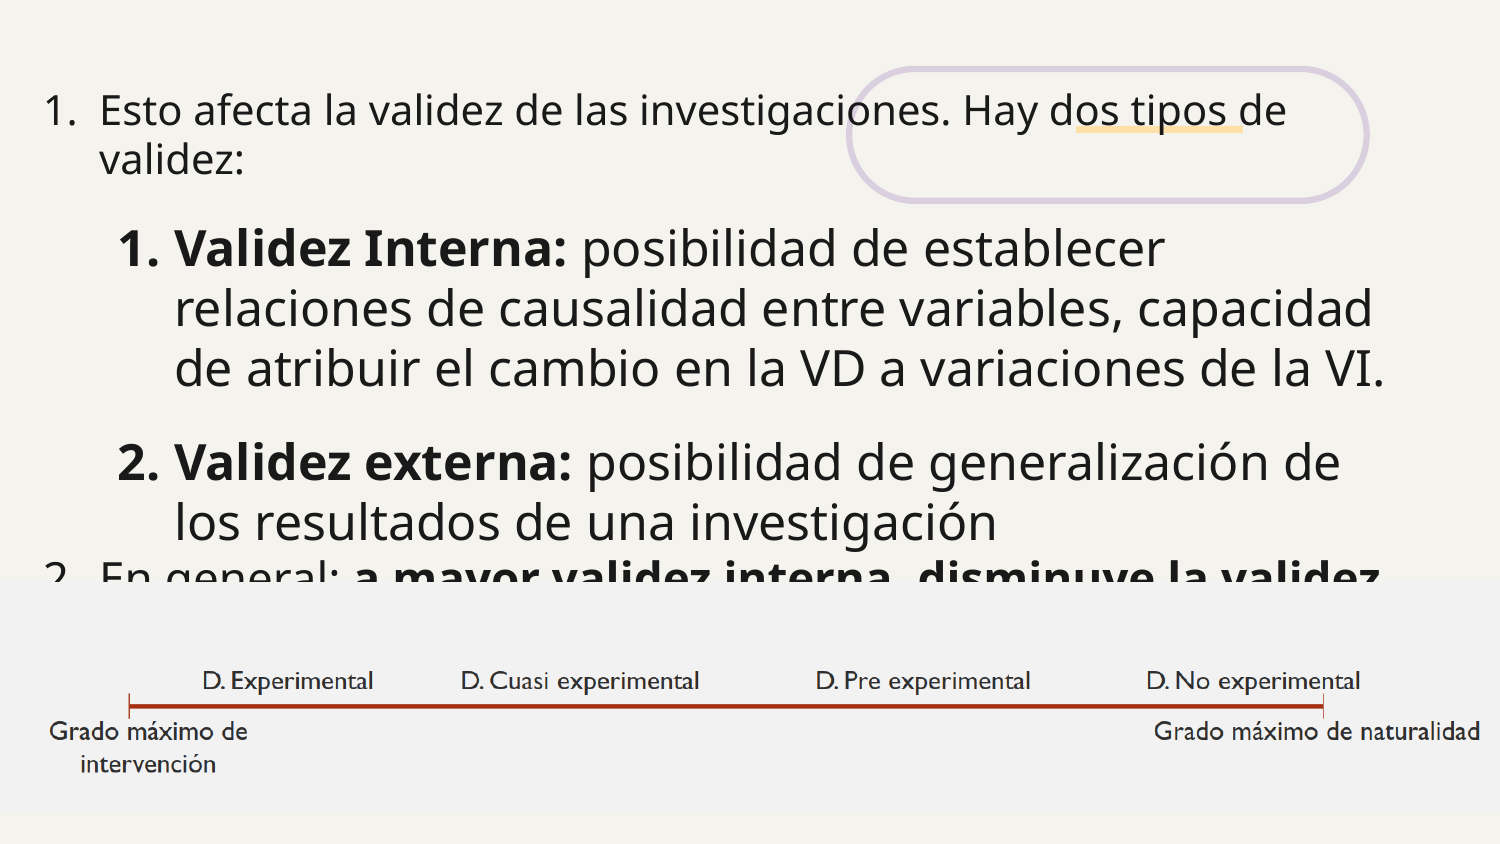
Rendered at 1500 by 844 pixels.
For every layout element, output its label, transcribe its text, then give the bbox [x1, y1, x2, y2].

picture [0, 582, 1500, 813]
text_box Esto afecta la validez de las investigaciones. Hay dos tipos de validez: Validez Interna: posibilidad de establecer relaciones de causalidad entre variables, capacidad de atribuir el cambio en la VD a variaciones de la VI. Validez externa: posibilidad de generalización de los resultados de una investigación En general: a mayor validez interna, disminuye la validez externa. [27, 68, 1405, 501]
